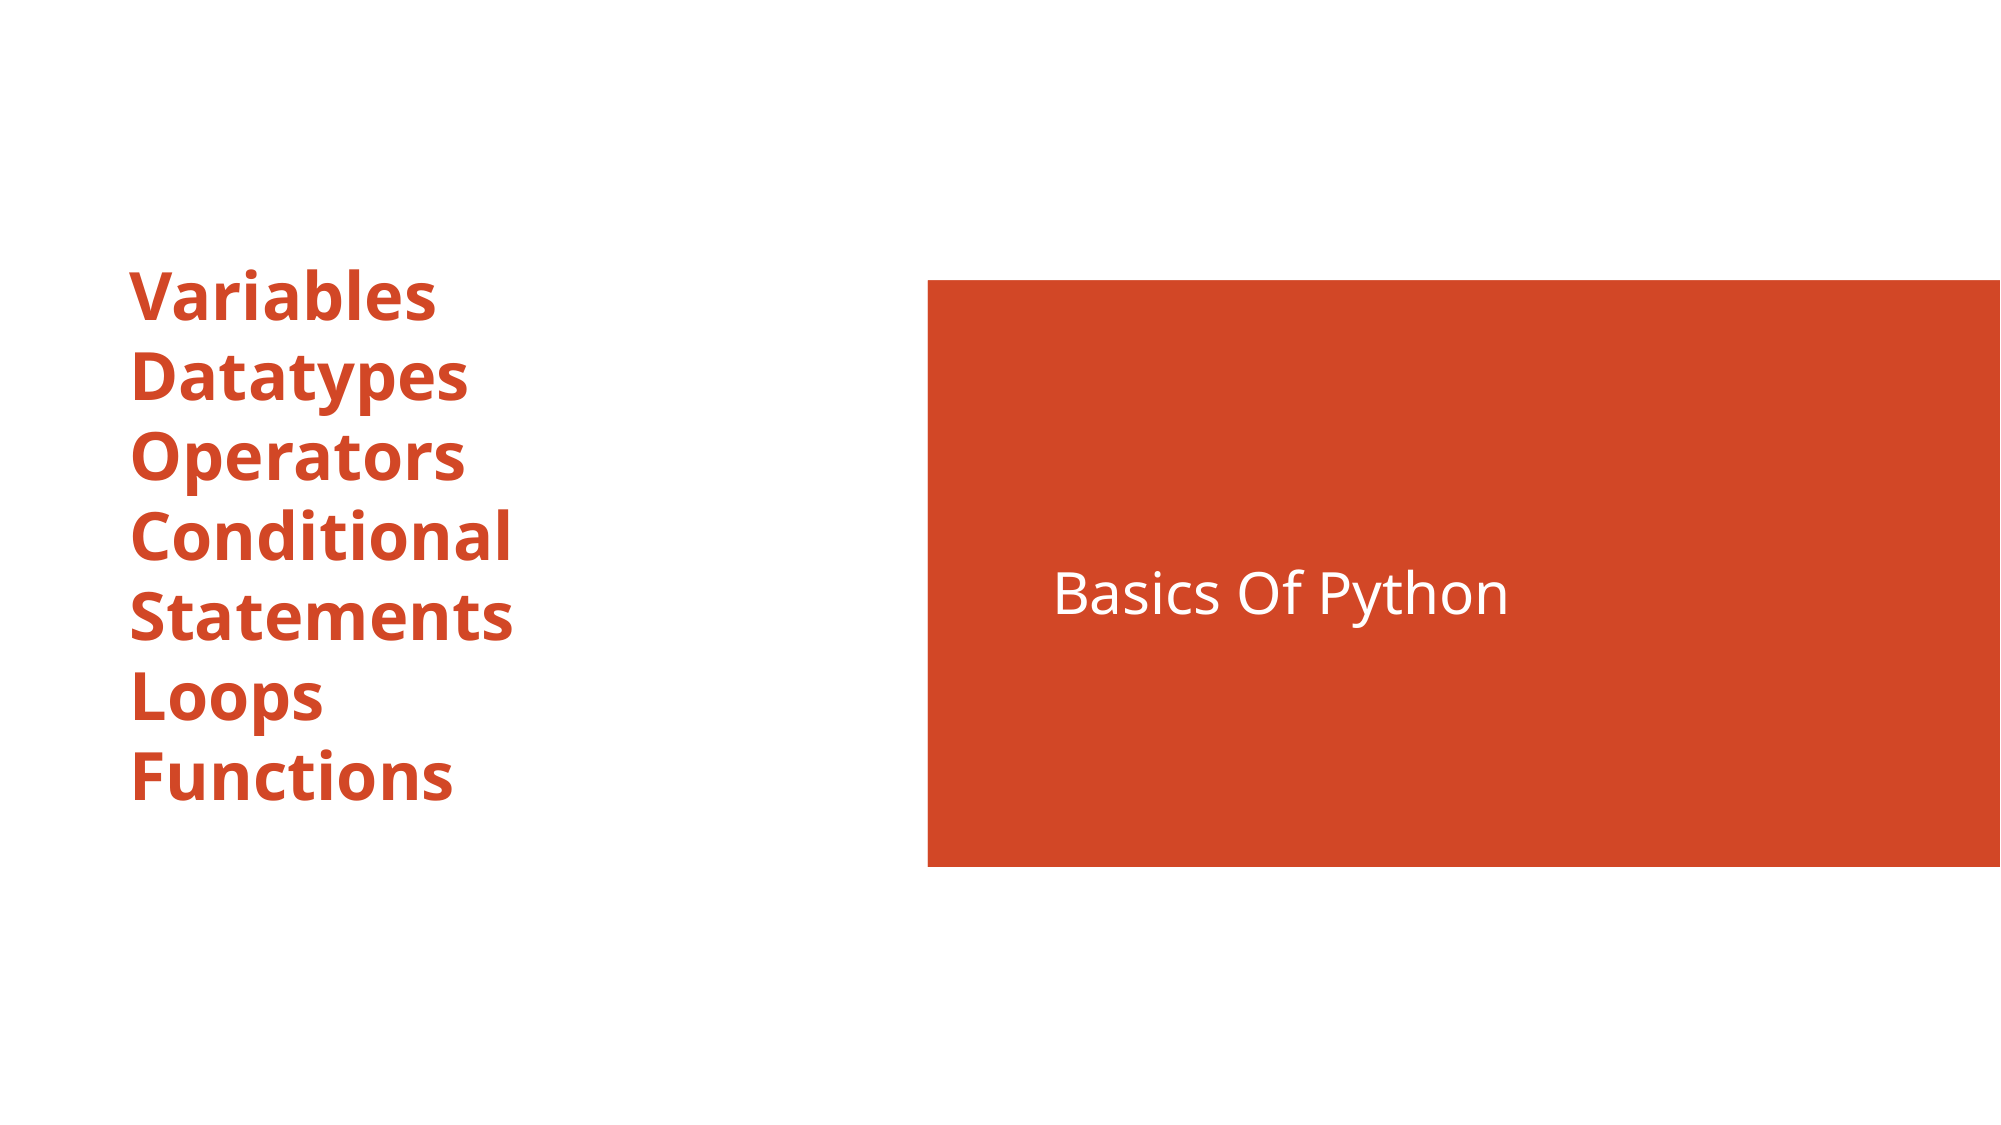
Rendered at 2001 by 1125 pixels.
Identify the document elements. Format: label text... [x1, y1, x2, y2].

title Variables Datatypes Operators Conditional Statements Loops Functions [114, 294, 854, 654]
list Basics Of Python [1037, 394, 1902, 753]
